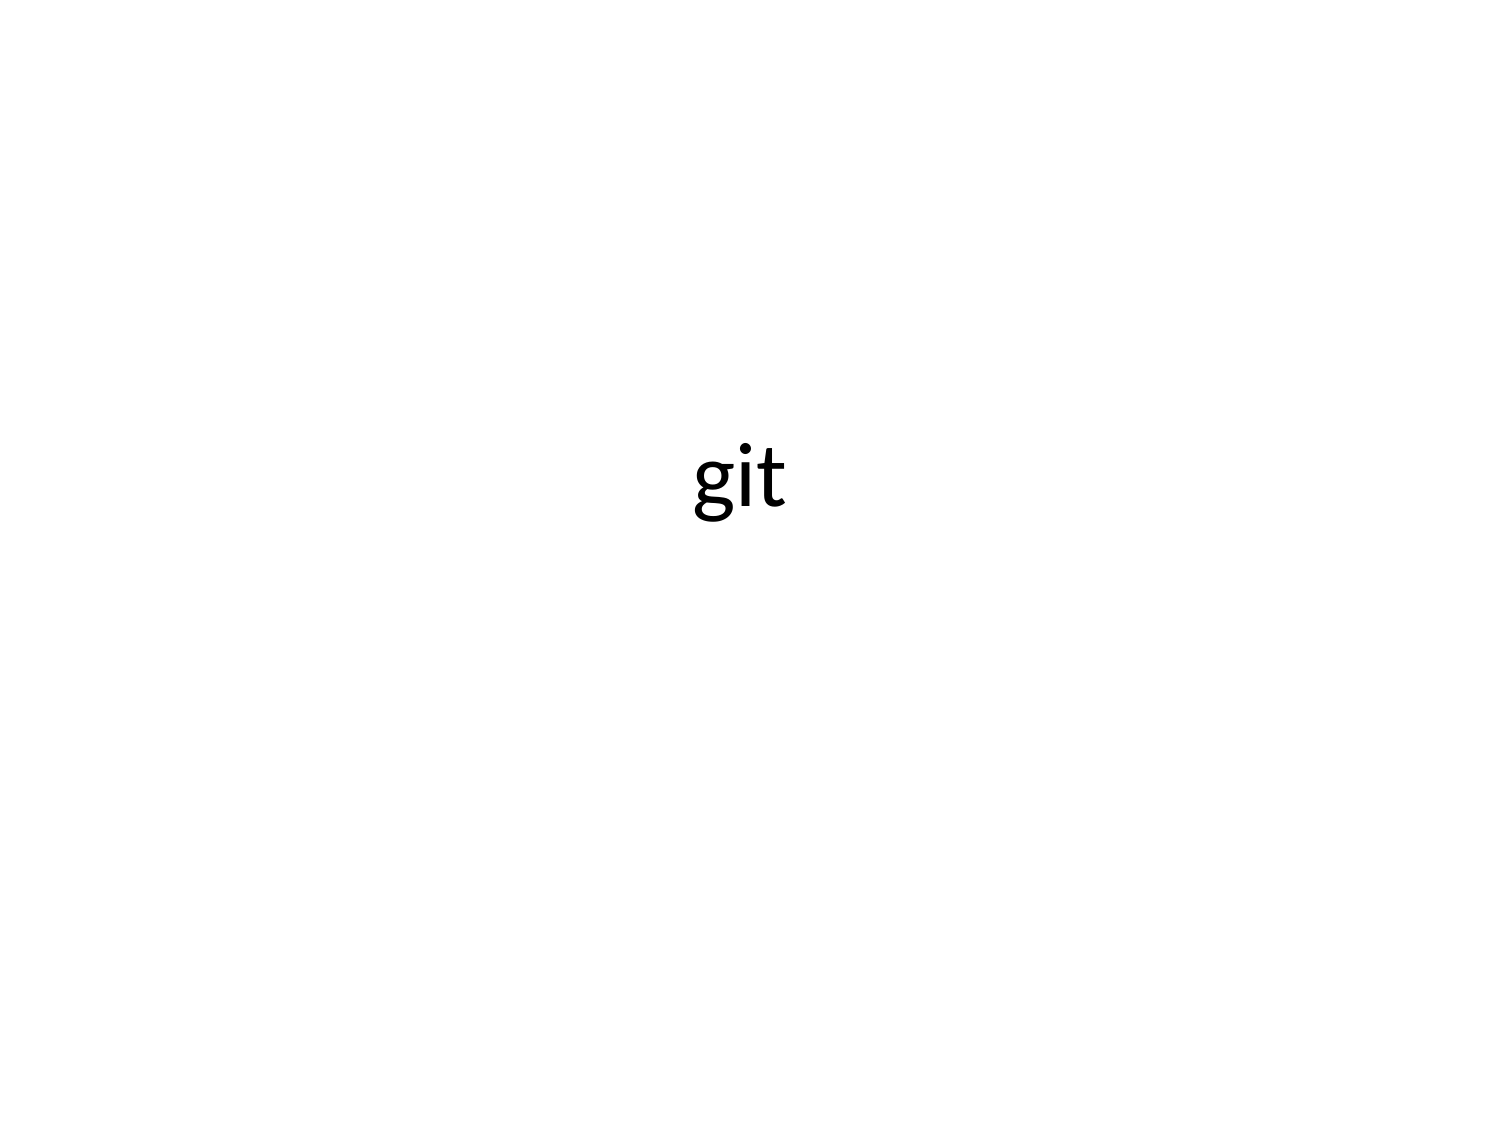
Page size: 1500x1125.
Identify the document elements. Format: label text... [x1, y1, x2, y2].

title git [112, 349, 1388, 591]
